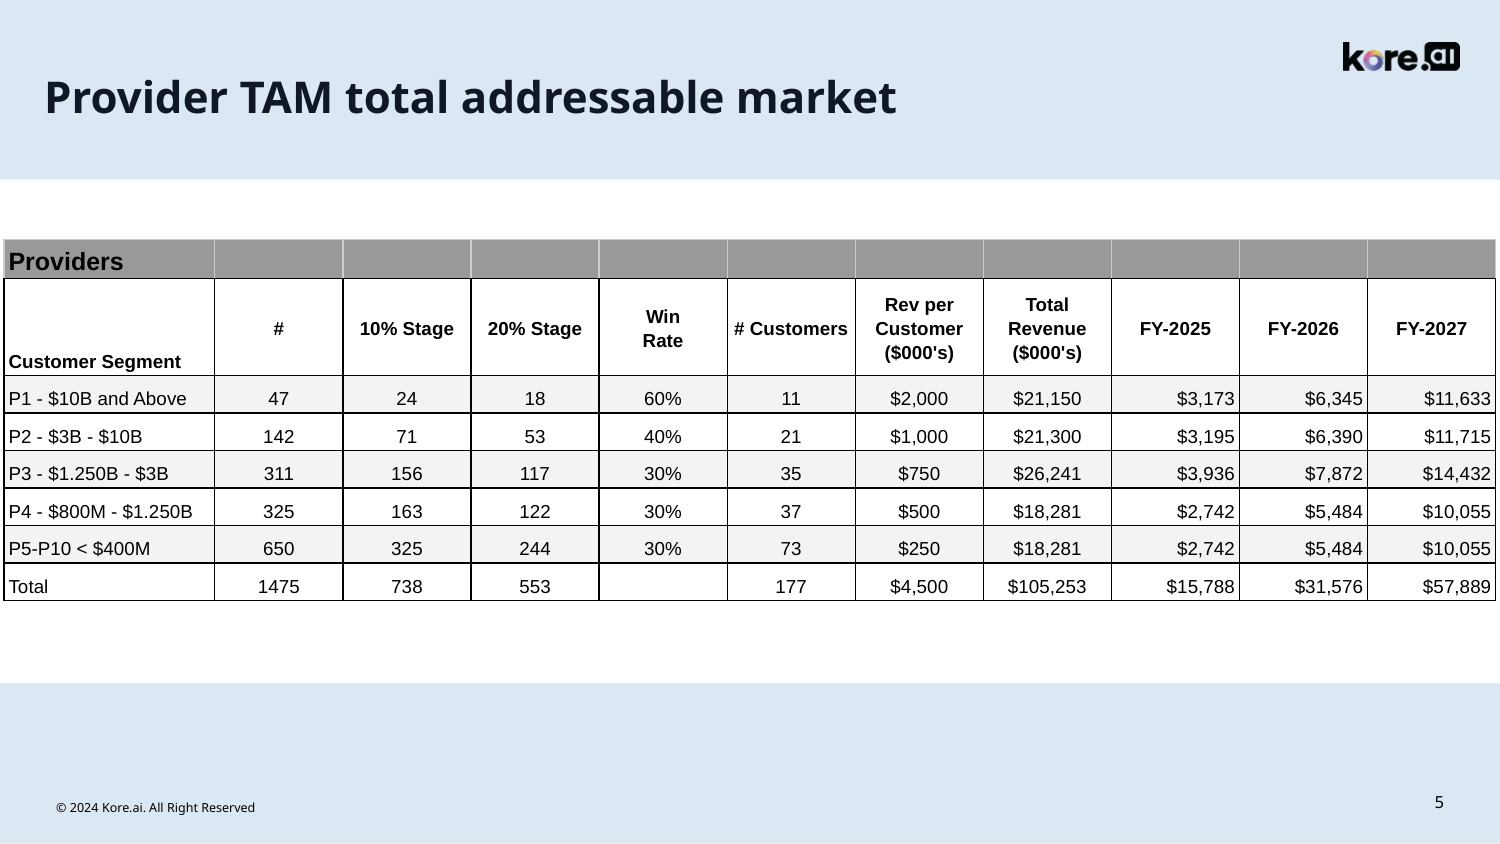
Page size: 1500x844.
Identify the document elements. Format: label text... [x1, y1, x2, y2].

text_box [0, 179, 1500, 684]
table_cell 122 [472, 489, 598, 525]
table_cell P2 - $3B - $10B [5, 414, 214, 450]
table_cell $18,281 [984, 489, 1111, 525]
table_cell [600, 564, 727, 600]
table_cell P1 - $10B and Above [5, 376, 214, 412]
table_header [472, 240, 598, 278]
table_cell 30% [600, 451, 727, 487]
table_cell $105,253 [984, 564, 1111, 600]
table_cell $11,715 [1368, 414, 1495, 450]
table_cell 156 [344, 451, 470, 487]
table_cell $26,241 [984, 451, 1111, 487]
table_cell 177 [728, 564, 855, 600]
table_cell Rev per Customer ($000's) [856, 279, 983, 375]
table_cell $500 [856, 489, 983, 525]
table_cell $7,872 [1240, 451, 1367, 487]
table_cell 40% [600, 414, 727, 450]
table_cell P5-P10 < $400M [5, 526, 214, 562]
table_cell $21,150 [984, 376, 1111, 412]
table_header [728, 240, 855, 278]
table_cell $10,055 [1368, 526, 1495, 562]
table_cell 37 [728, 489, 855, 525]
table_cell 738 [344, 564, 470, 600]
table_cell $5,484 [1240, 526, 1367, 562]
table_cell $3,195 [1112, 414, 1239, 450]
table_cell $2,742 [1112, 526, 1239, 562]
table_cell FY-2026 [1240, 279, 1367, 375]
table_cell 20% Stage [472, 279, 598, 375]
table_cell 10% Stage [344, 279, 470, 375]
table_header Providers [5, 240, 214, 278]
table_cell $15,788 [1112, 564, 1239, 600]
table_cell 30% [600, 526, 727, 562]
table_cell $250 [856, 526, 983, 562]
table_cell 47 [215, 376, 342, 412]
table_cell Win Rate [600, 279, 727, 375]
table_header [1112, 240, 1239, 278]
table_cell 311 [215, 451, 342, 487]
table_header [984, 240, 1111, 278]
table_cell 71 [344, 414, 470, 450]
table_cell 60% [600, 376, 727, 412]
table_cell 325 [344, 526, 470, 562]
table_cell 35 [728, 451, 855, 487]
table_cell # [215, 279, 342, 375]
table_cell $21,300 [984, 414, 1111, 450]
table_cell 1475 [215, 564, 342, 600]
table_cell 24 [344, 376, 470, 412]
table_cell Total Revenue ($000's) [984, 279, 1111, 375]
table_cell $11,633 [1368, 376, 1495, 412]
table_header [215, 240, 342, 278]
table_cell P3 - $1.250B - $3B [5, 451, 214, 487]
table_cell 142 [215, 414, 342, 450]
table_cell $5,484 [1240, 489, 1367, 525]
table_cell $3,936 [1112, 451, 1239, 487]
table_cell $750 [856, 451, 983, 487]
table_cell Total [5, 564, 214, 600]
table_cell 163 [344, 489, 470, 525]
table_cell $31,576 [1240, 564, 1367, 600]
table_cell $57,889 [1368, 564, 1495, 600]
table_cell 18 [472, 376, 598, 412]
table_header [344, 240, 470, 278]
table_cell 553 [472, 564, 598, 600]
table_cell 73 [728, 526, 855, 562]
table_cell $14,432 [1368, 451, 1495, 487]
table_cell $4,500 [856, 564, 983, 600]
table_cell 21 [728, 414, 855, 450]
table_cell Customer Segment [5, 279, 214, 375]
table_cell 53 [472, 414, 598, 450]
table_header [1368, 240, 1495, 278]
table_cell 117 [472, 451, 598, 487]
picture [1343, 42, 1460, 71]
table_cell $18,281 [984, 526, 1111, 562]
table_cell # Customers [728, 279, 855, 375]
table_cell $2,742 [1112, 489, 1239, 525]
footer © 2024 Kore.ai. All Right Reserved [41, 789, 505, 823]
table_cell $10,055 [1368, 489, 1495, 525]
table_cell 11 [728, 376, 855, 412]
table_header [600, 240, 727, 278]
table_cell P4 - $800M - $1.250B [5, 489, 214, 525]
table_cell $2,000 [856, 376, 983, 412]
table_header [856, 240, 983, 278]
table_cell 650 [215, 526, 342, 562]
table_cell $6,390 [1240, 414, 1367, 450]
table_cell $3,173 [1112, 376, 1239, 412]
table_cell 244 [472, 526, 598, 562]
table_cell FY-2025 [1112, 279, 1239, 375]
table_cell $6,345 [1240, 376, 1367, 412]
table_cell $1,000 [856, 414, 983, 450]
text_box Provider TAM total addressable market [44, 63, 967, 129]
table_header [1240, 240, 1367, 278]
table_cell 30% [600, 489, 727, 525]
table_cell FY-2027 [1368, 279, 1495, 375]
text_box 5 [1347, 789, 1459, 823]
table_cell 325 [215, 489, 342, 525]
